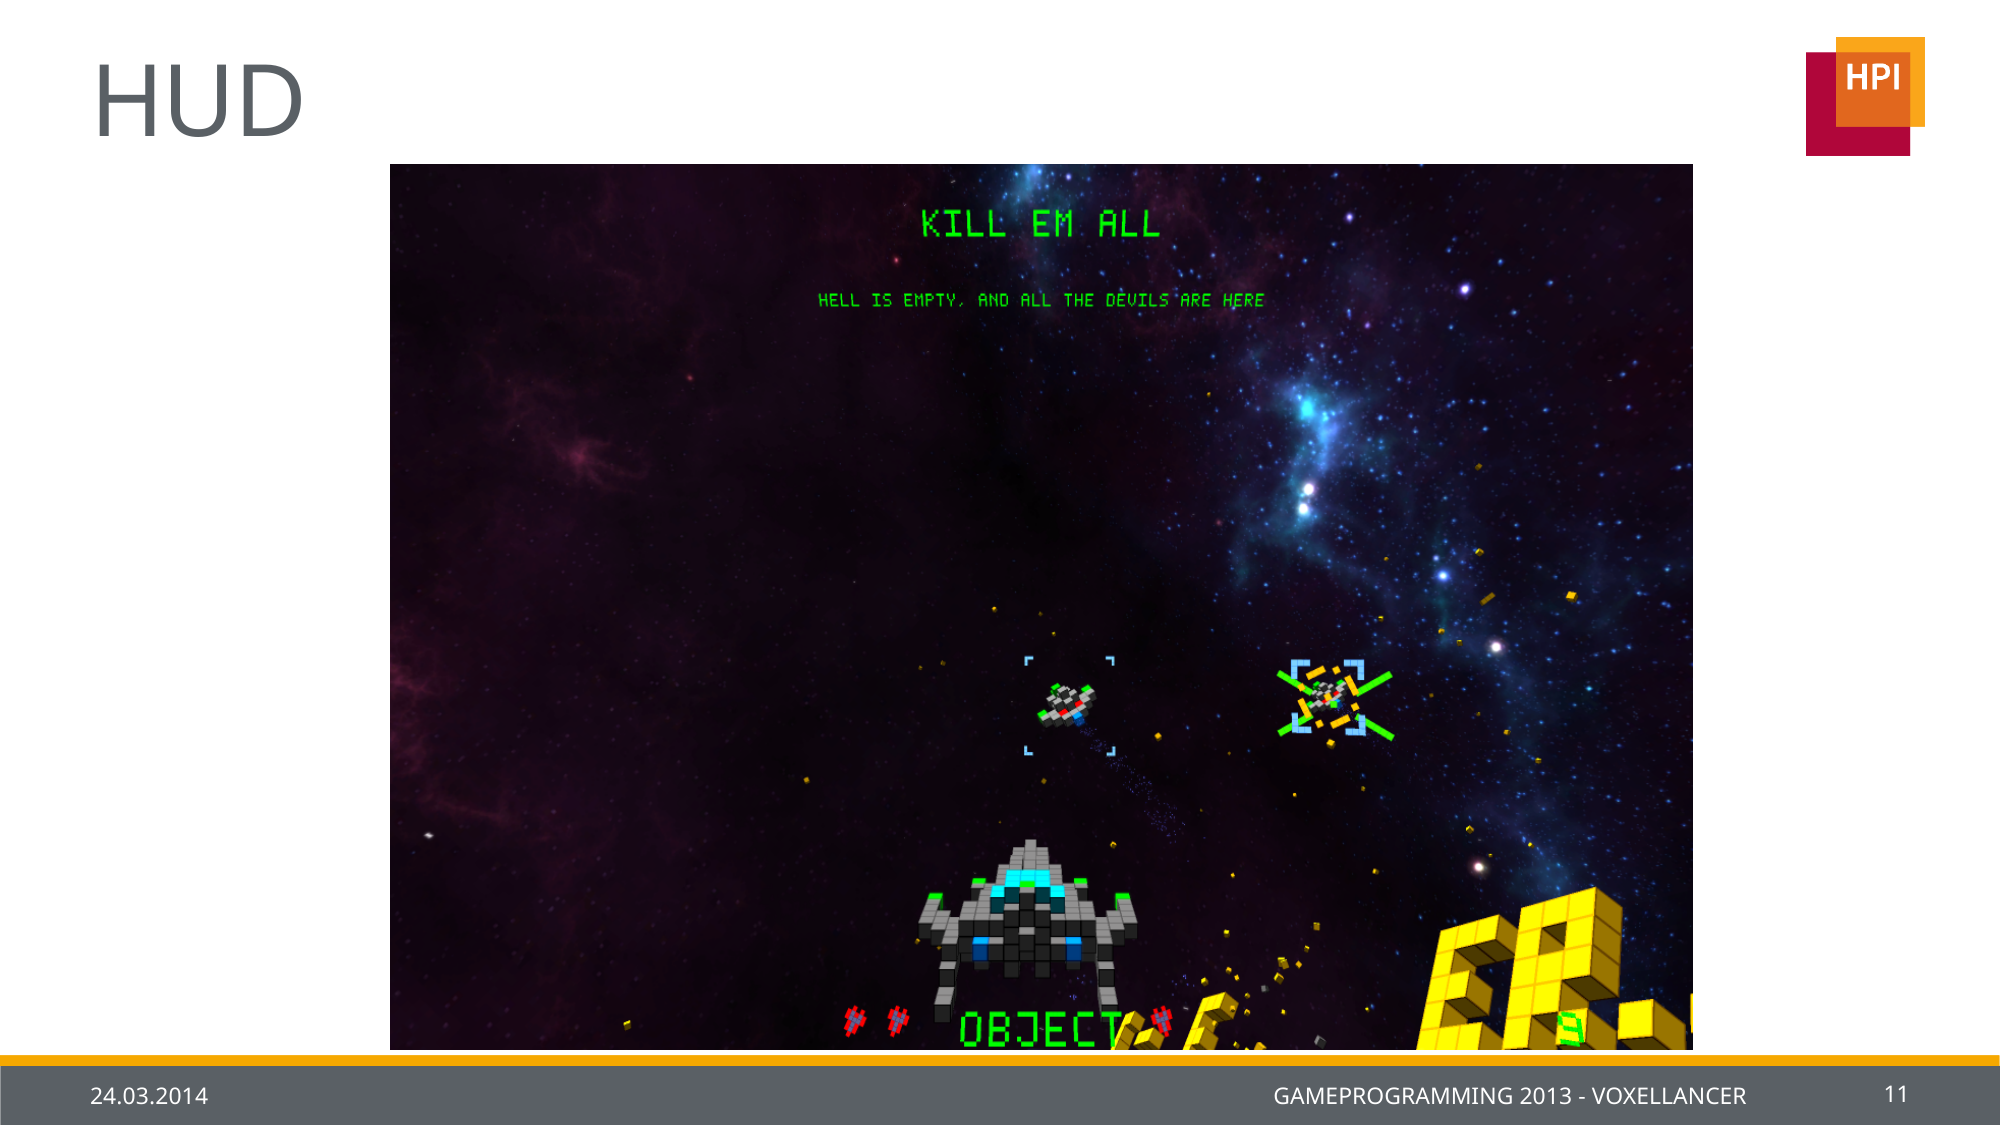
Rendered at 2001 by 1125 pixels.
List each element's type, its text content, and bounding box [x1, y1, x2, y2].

slide_number 11 [1768, 1065, 1926, 1125]
title HUD [75, 0, 1732, 165]
footer Gameprogramming 2013 - Voxellancer [238, 1065, 1763, 1125]
picture [389, 163, 1694, 1050]
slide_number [75, 1065, 233, 1125]
picture [1806, 37, 1925, 156]
